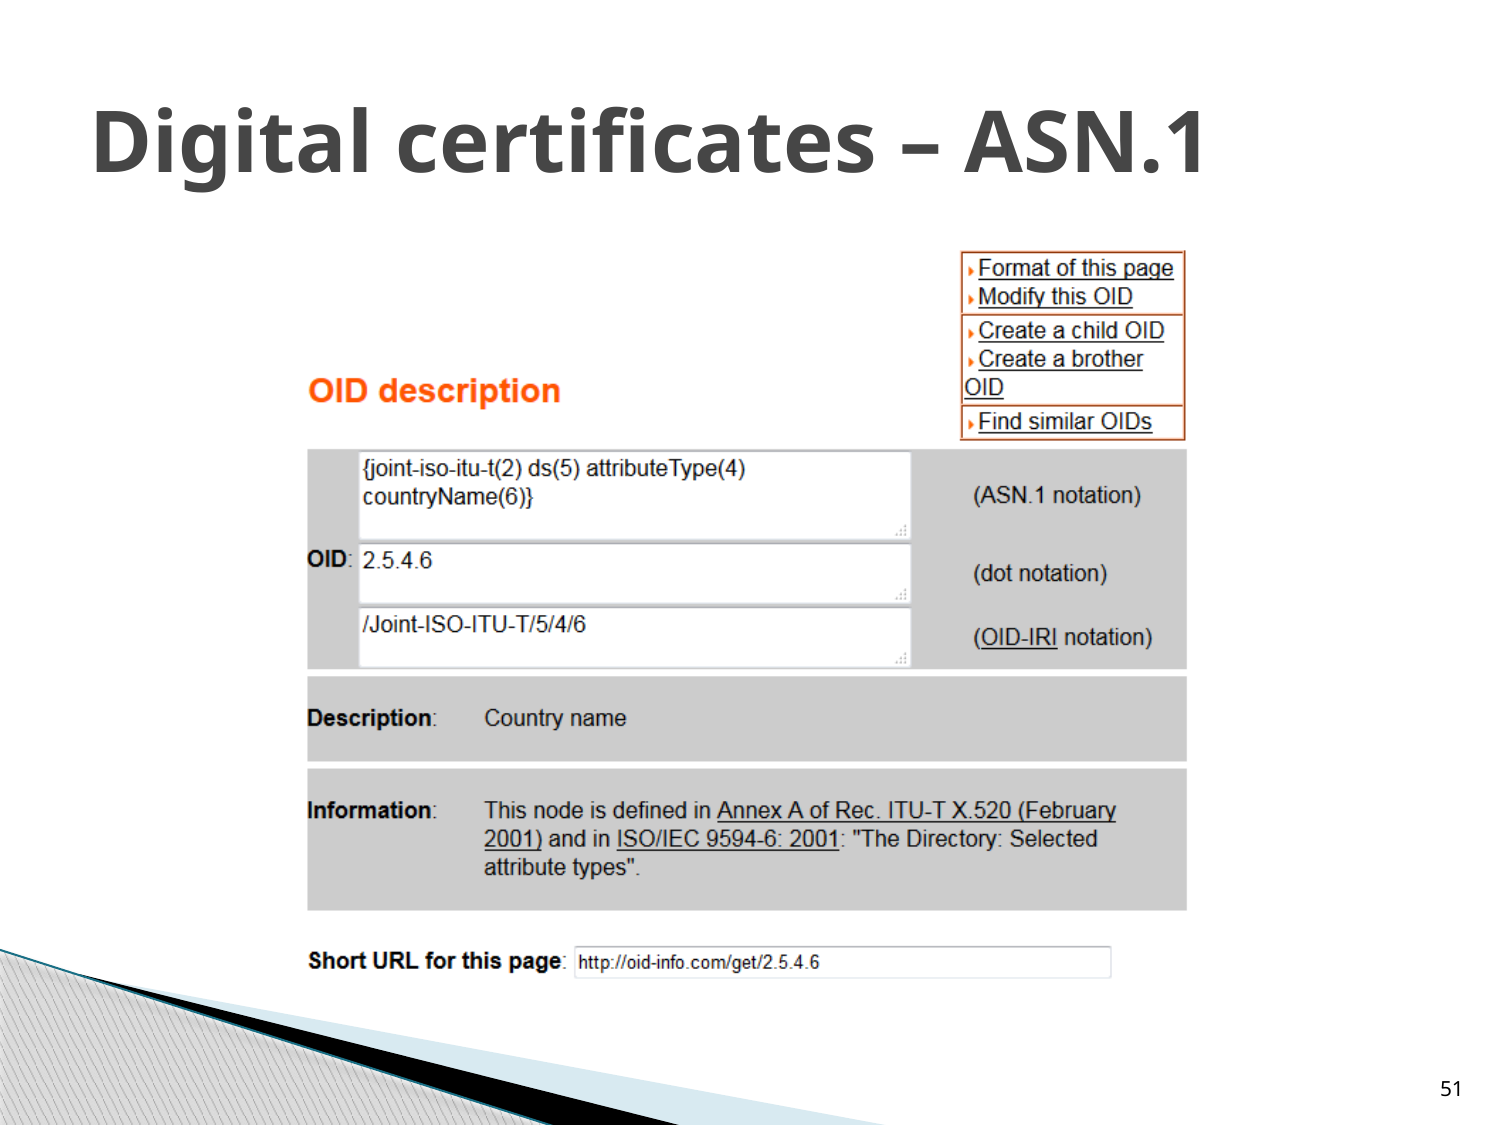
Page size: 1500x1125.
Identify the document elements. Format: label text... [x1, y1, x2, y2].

slide_number 51 [1418, 1051, 1479, 1112]
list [302, 242, 1198, 986]
title Digital certificates – ASN.1 [75, 45, 1425, 233]
